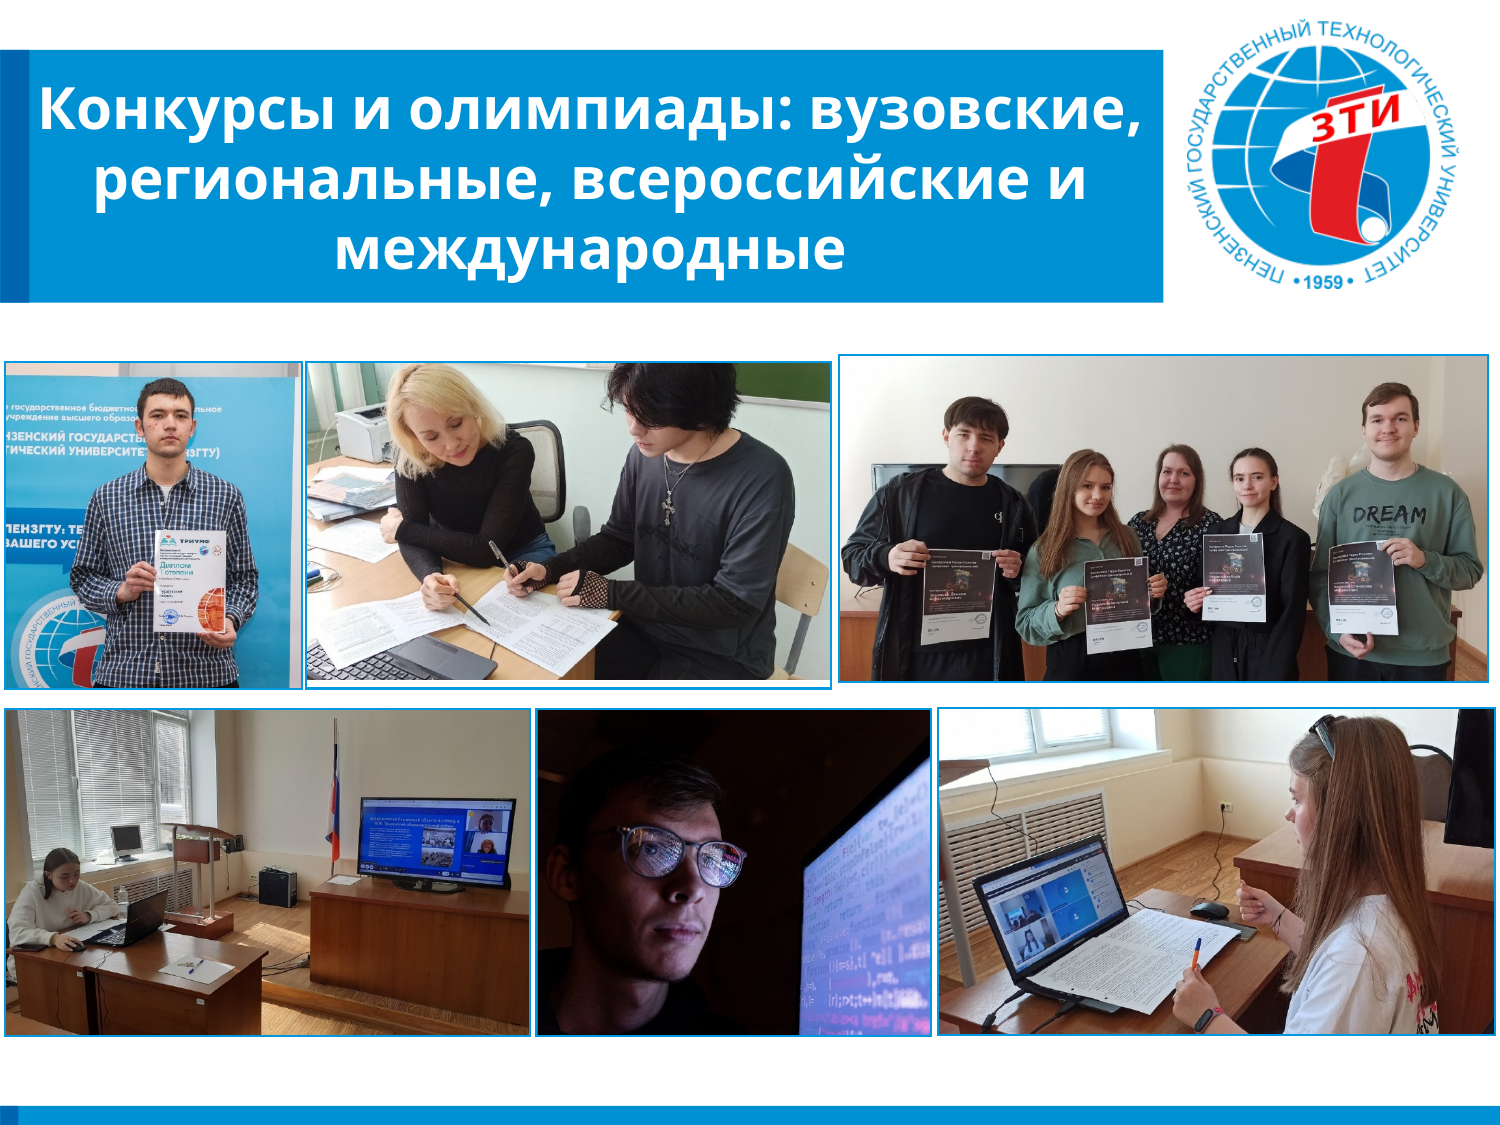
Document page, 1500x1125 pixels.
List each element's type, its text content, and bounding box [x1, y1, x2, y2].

text_box Конкурсы и олимпиады: вузовские, региональные, всероссийские и международные [30, 92, 1181, 261]
picture [1186, 18, 1459, 289]
text_box [30, 261, 1164, 303]
text_box [19, 1105, 1500, 1125]
picture [7, 711, 528, 1034]
picture [940, 710, 1493, 1033]
text_box [0, 49, 30, 303]
picture [841, 357, 1486, 680]
picture [538, 711, 929, 1034]
picture [308, 364, 829, 686]
text_box [30, 49, 1164, 92]
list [5, 362, 302, 688]
text_box [0, 1105, 19, 1125]
